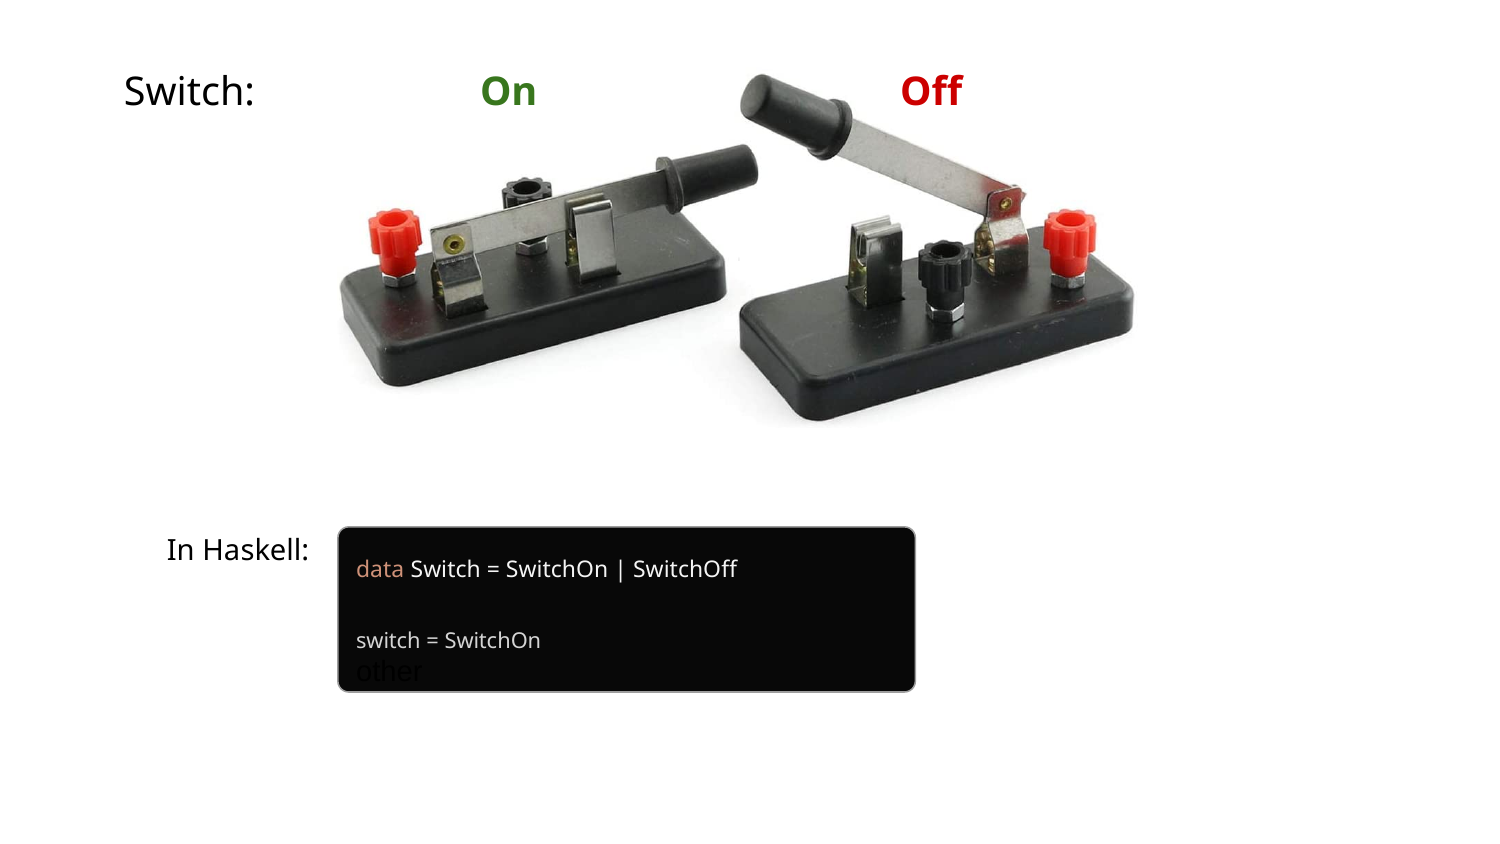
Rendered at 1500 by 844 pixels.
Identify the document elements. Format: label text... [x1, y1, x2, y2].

text_box data Switch = SwitchOn | SwitchOff switch = SwitchOn other [337, 526, 916, 693]
text_box In Haskell: [151, 515, 820, 581]
picture [337, 67, 1139, 428]
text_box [108, 50, 1062, 130]
